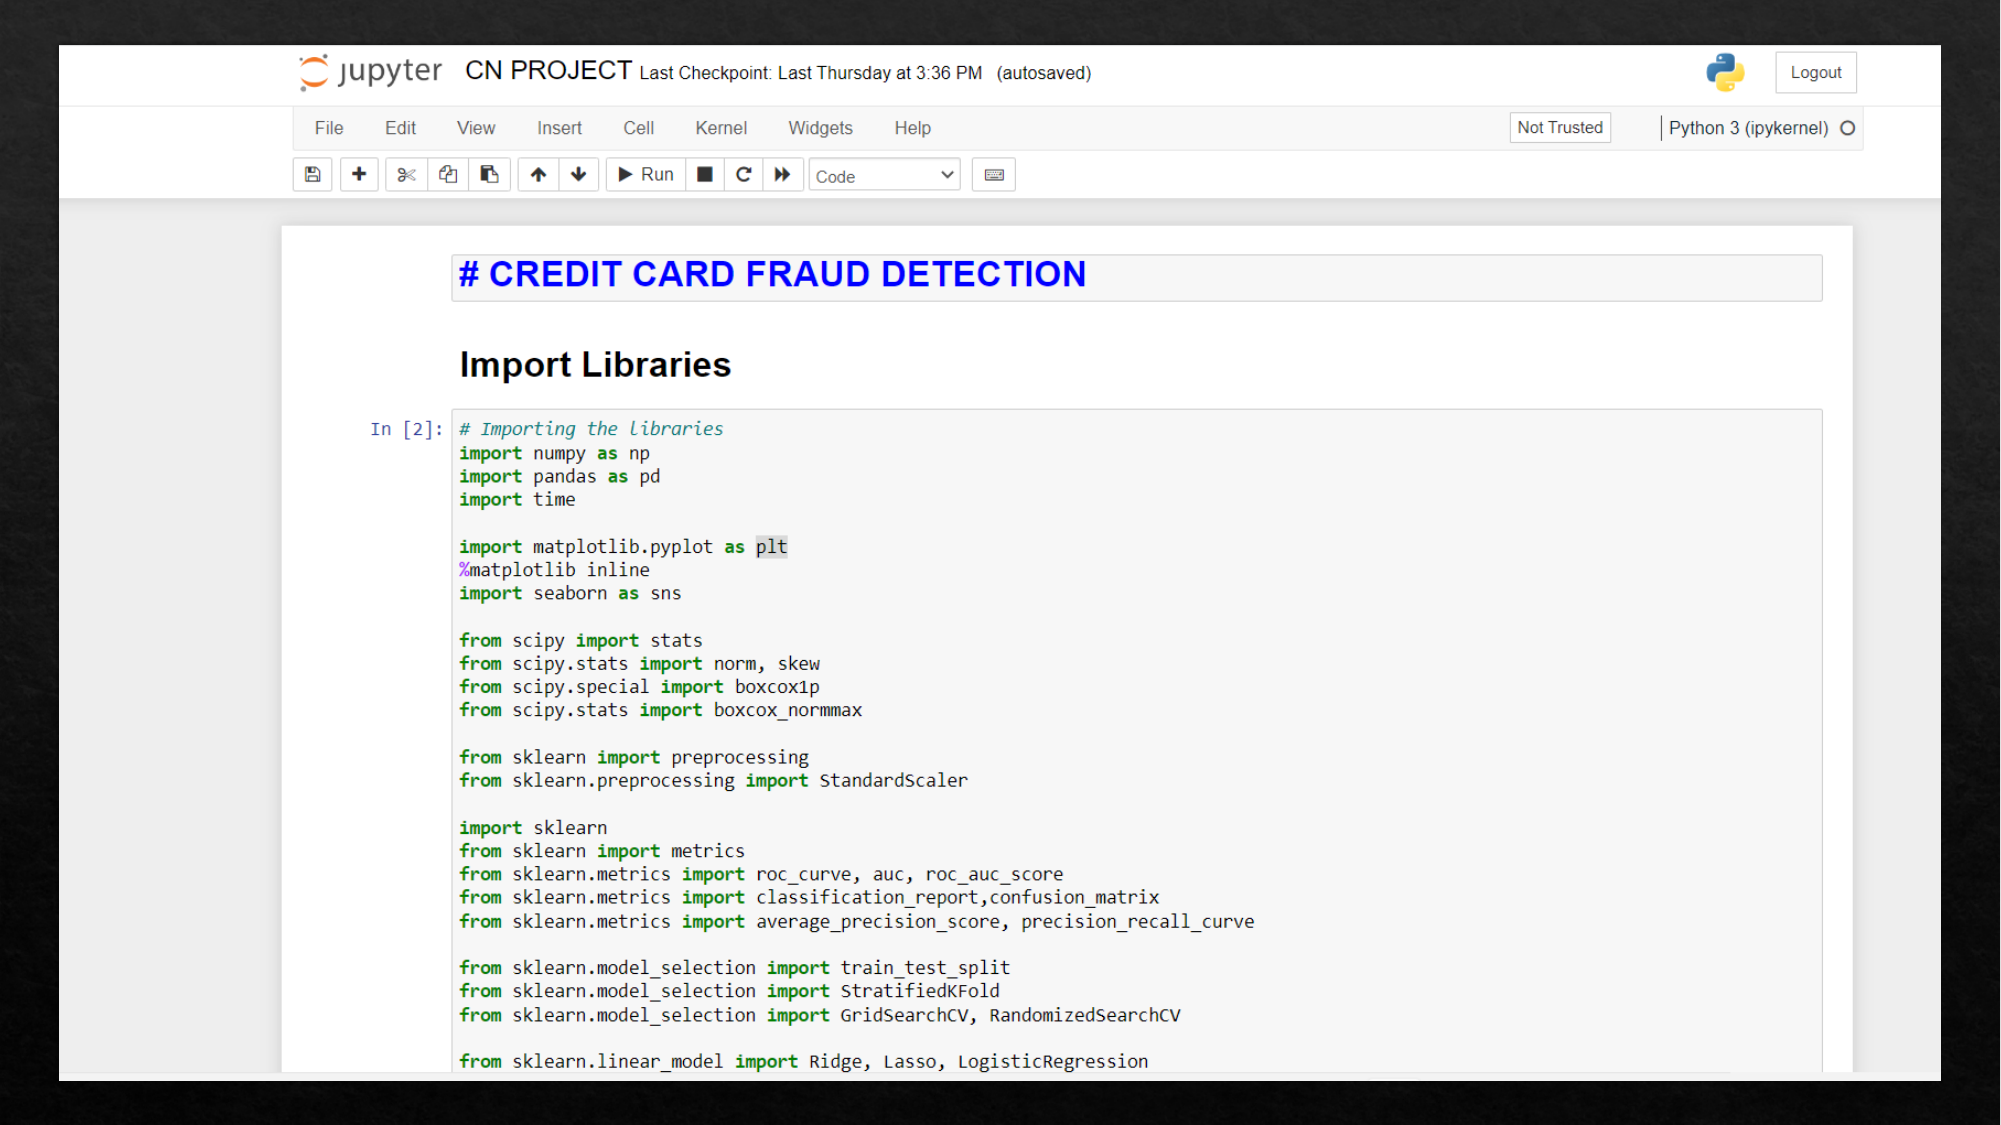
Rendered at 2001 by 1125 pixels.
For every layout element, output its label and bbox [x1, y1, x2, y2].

list [59, 45, 1941, 1082]
